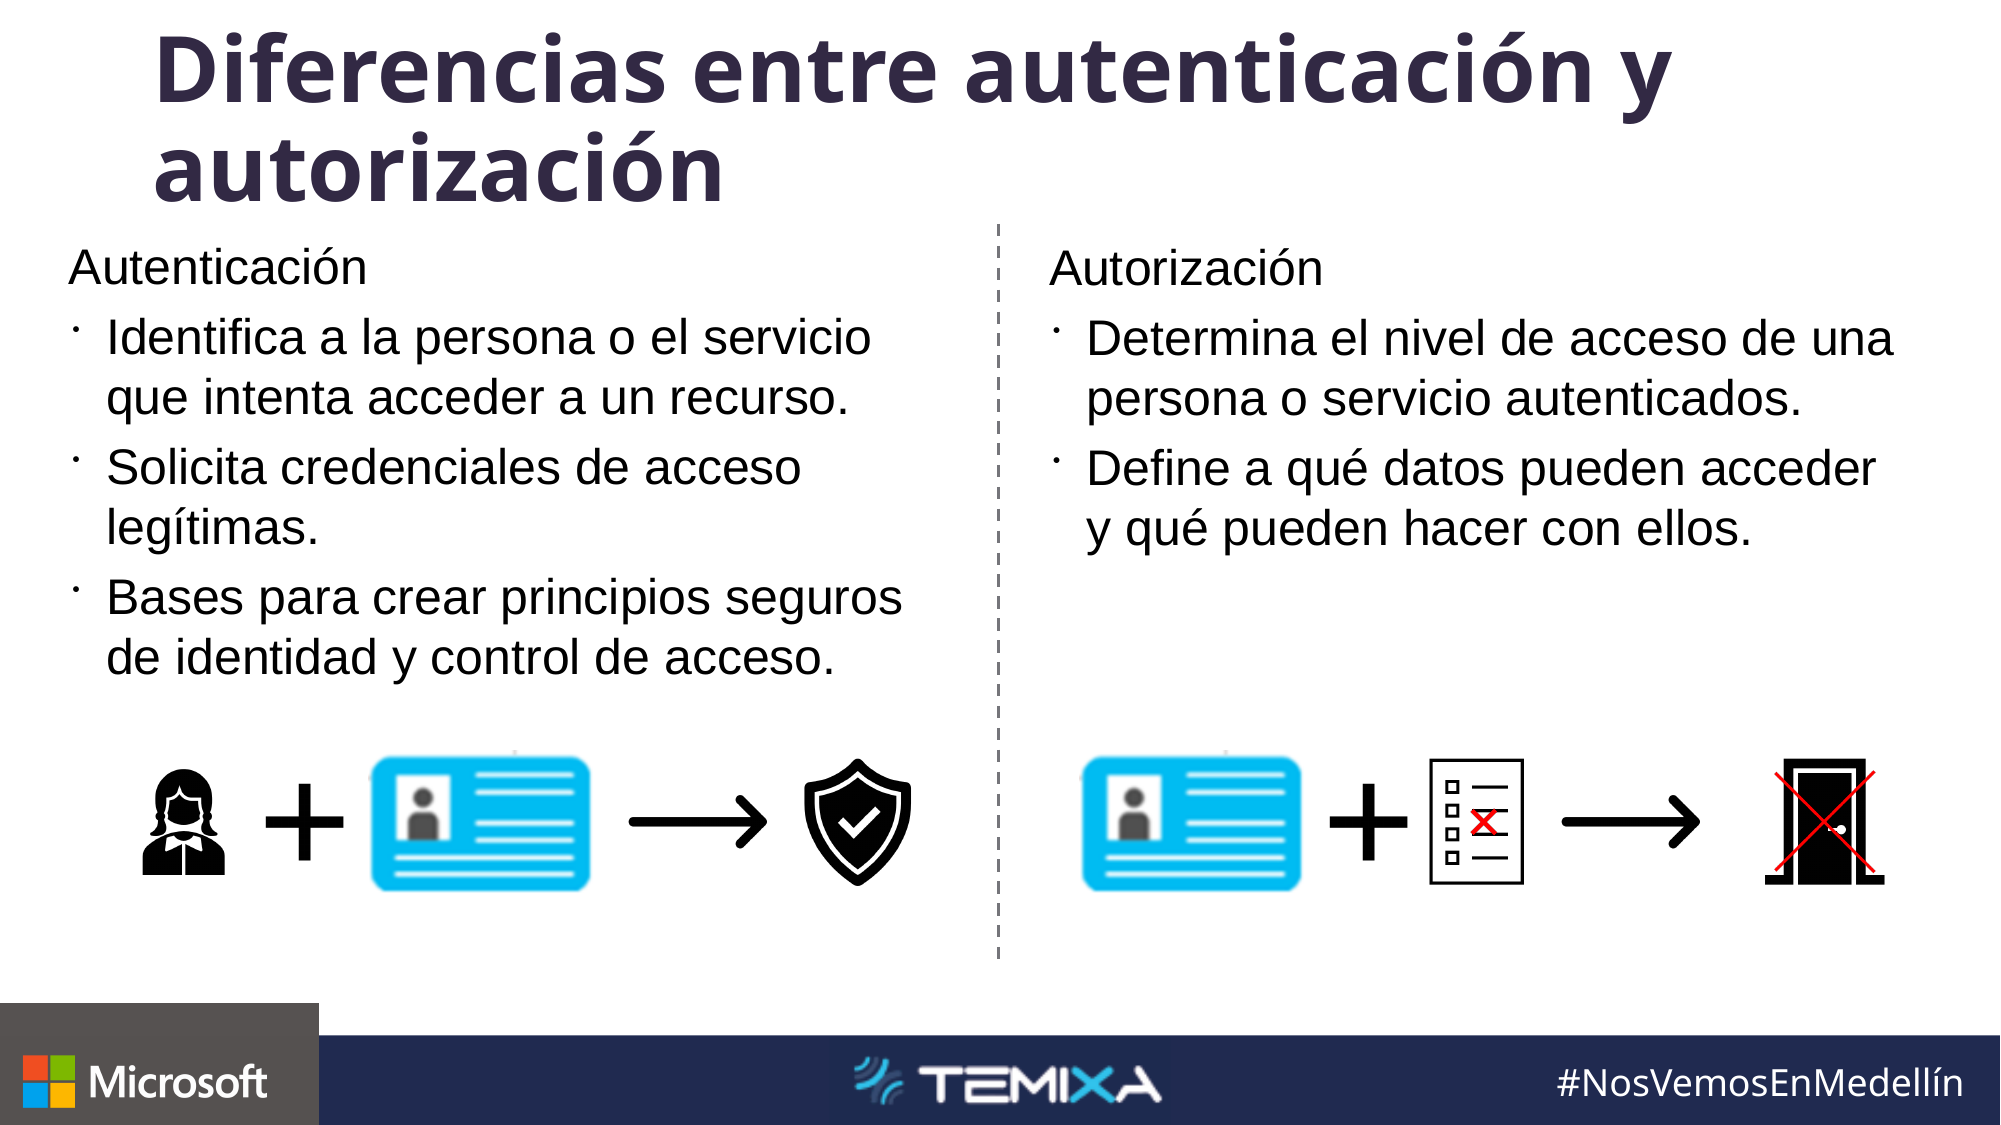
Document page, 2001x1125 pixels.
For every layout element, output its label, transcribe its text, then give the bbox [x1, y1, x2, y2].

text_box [108, 746, 933, 898]
picture [0, 1003, 319, 1125]
picture [829, 1037, 1171, 1125]
title Diferencias entre autenticación y autorización [137, 13, 1863, 232]
text_box Autenticación Identifica a la persona o el servicio que intenta acceder a un recurso. Solicita credenciales de acceso legítimas. Bases para crear principios seguros de identidad y control de acceso. [68, 234, 933, 685]
text_box Autorización Determina el nivel de acceso de una persona o servicio autenticados. Define a qué datos pueden acceder y qué pueden hacer con ellos. [1049, 235, 1900, 556]
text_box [1079, 746, 1901, 898]
